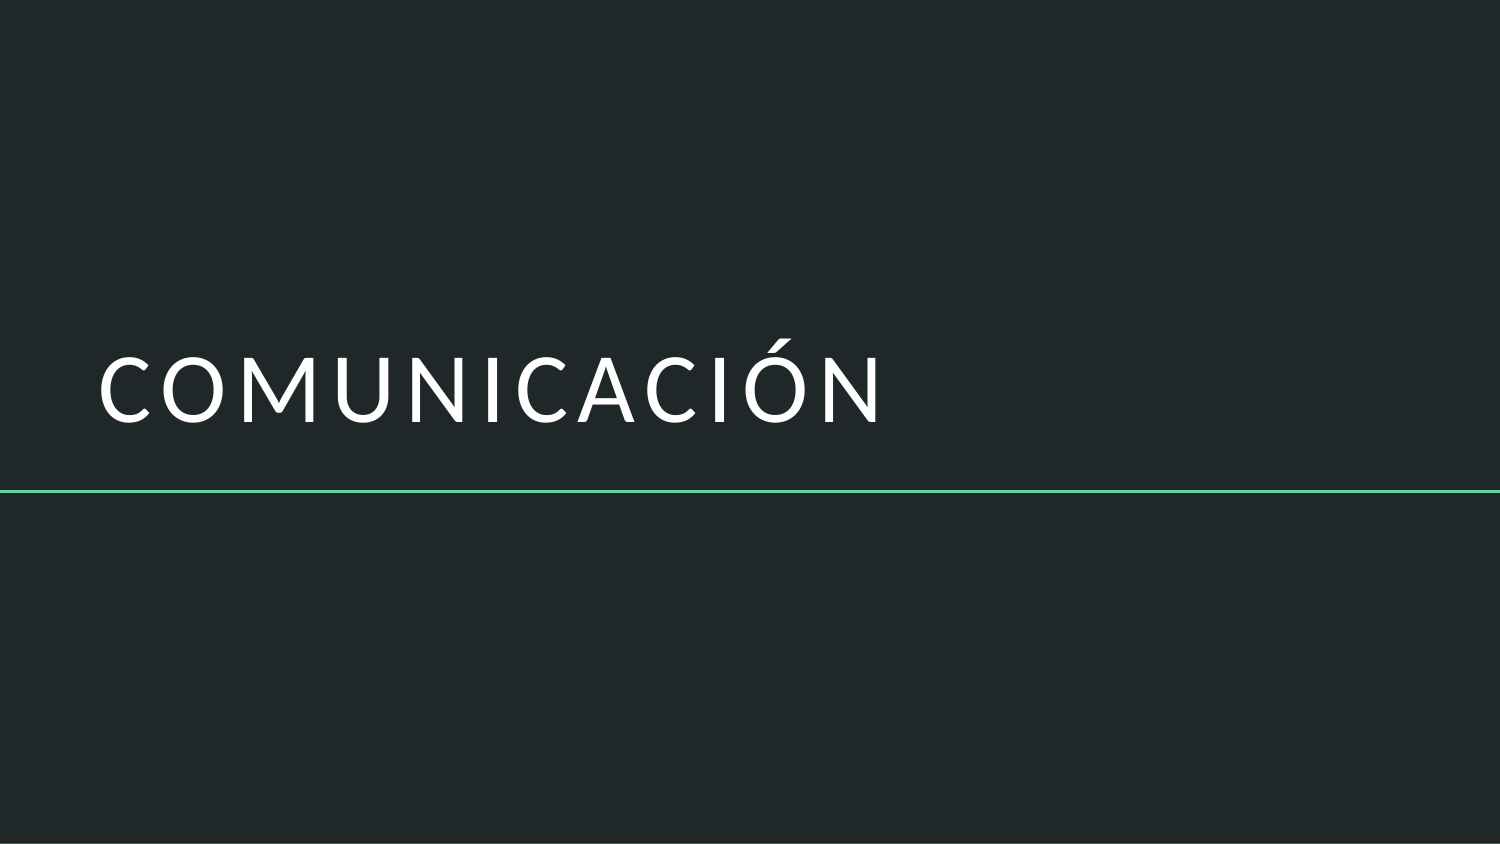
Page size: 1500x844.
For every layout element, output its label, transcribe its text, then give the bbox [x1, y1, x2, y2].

text_box [0, 0, 1500, 491]
text_box [0, 492, 1500, 844]
title COMUNICACIÓN [96, 320, 975, 464]
